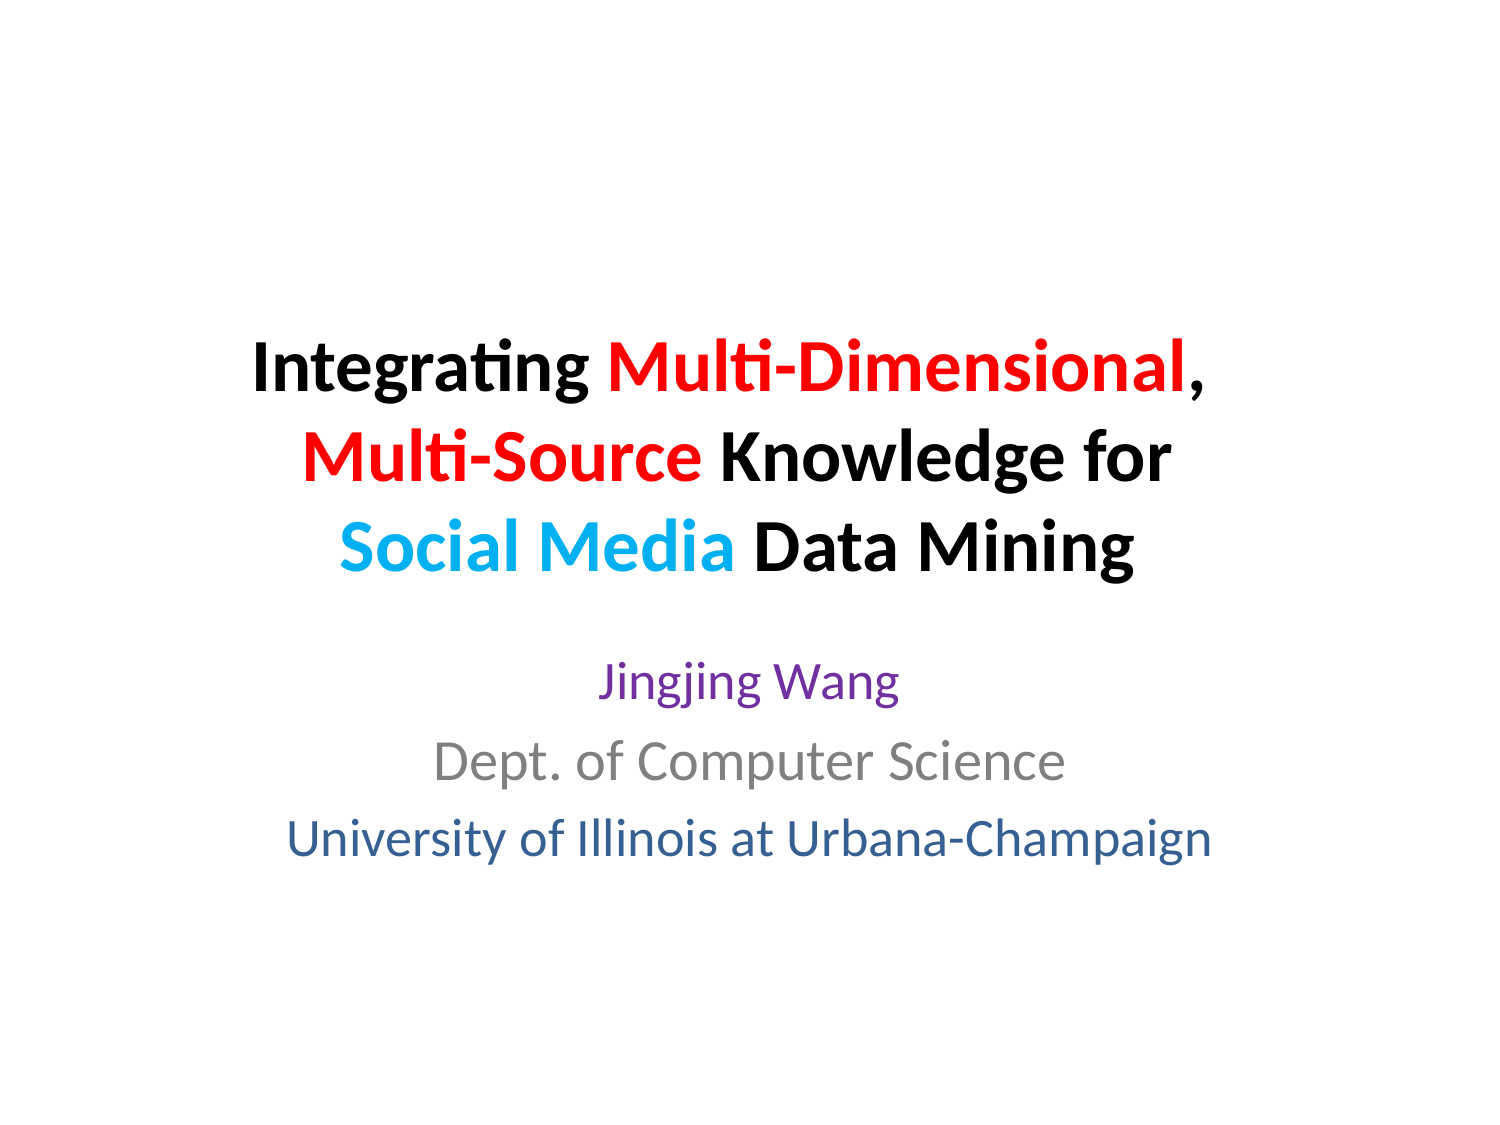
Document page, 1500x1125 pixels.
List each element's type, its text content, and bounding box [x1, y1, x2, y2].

title Integrating Multi-Dimensional, Multi-Source Knowledge for Social Media Data Mining [87, 312, 1388, 591]
subtitle Jingjing Wang Dept. of Computer Science University of Illinois at Urbana-Champaign [225, 637, 1275, 925]
